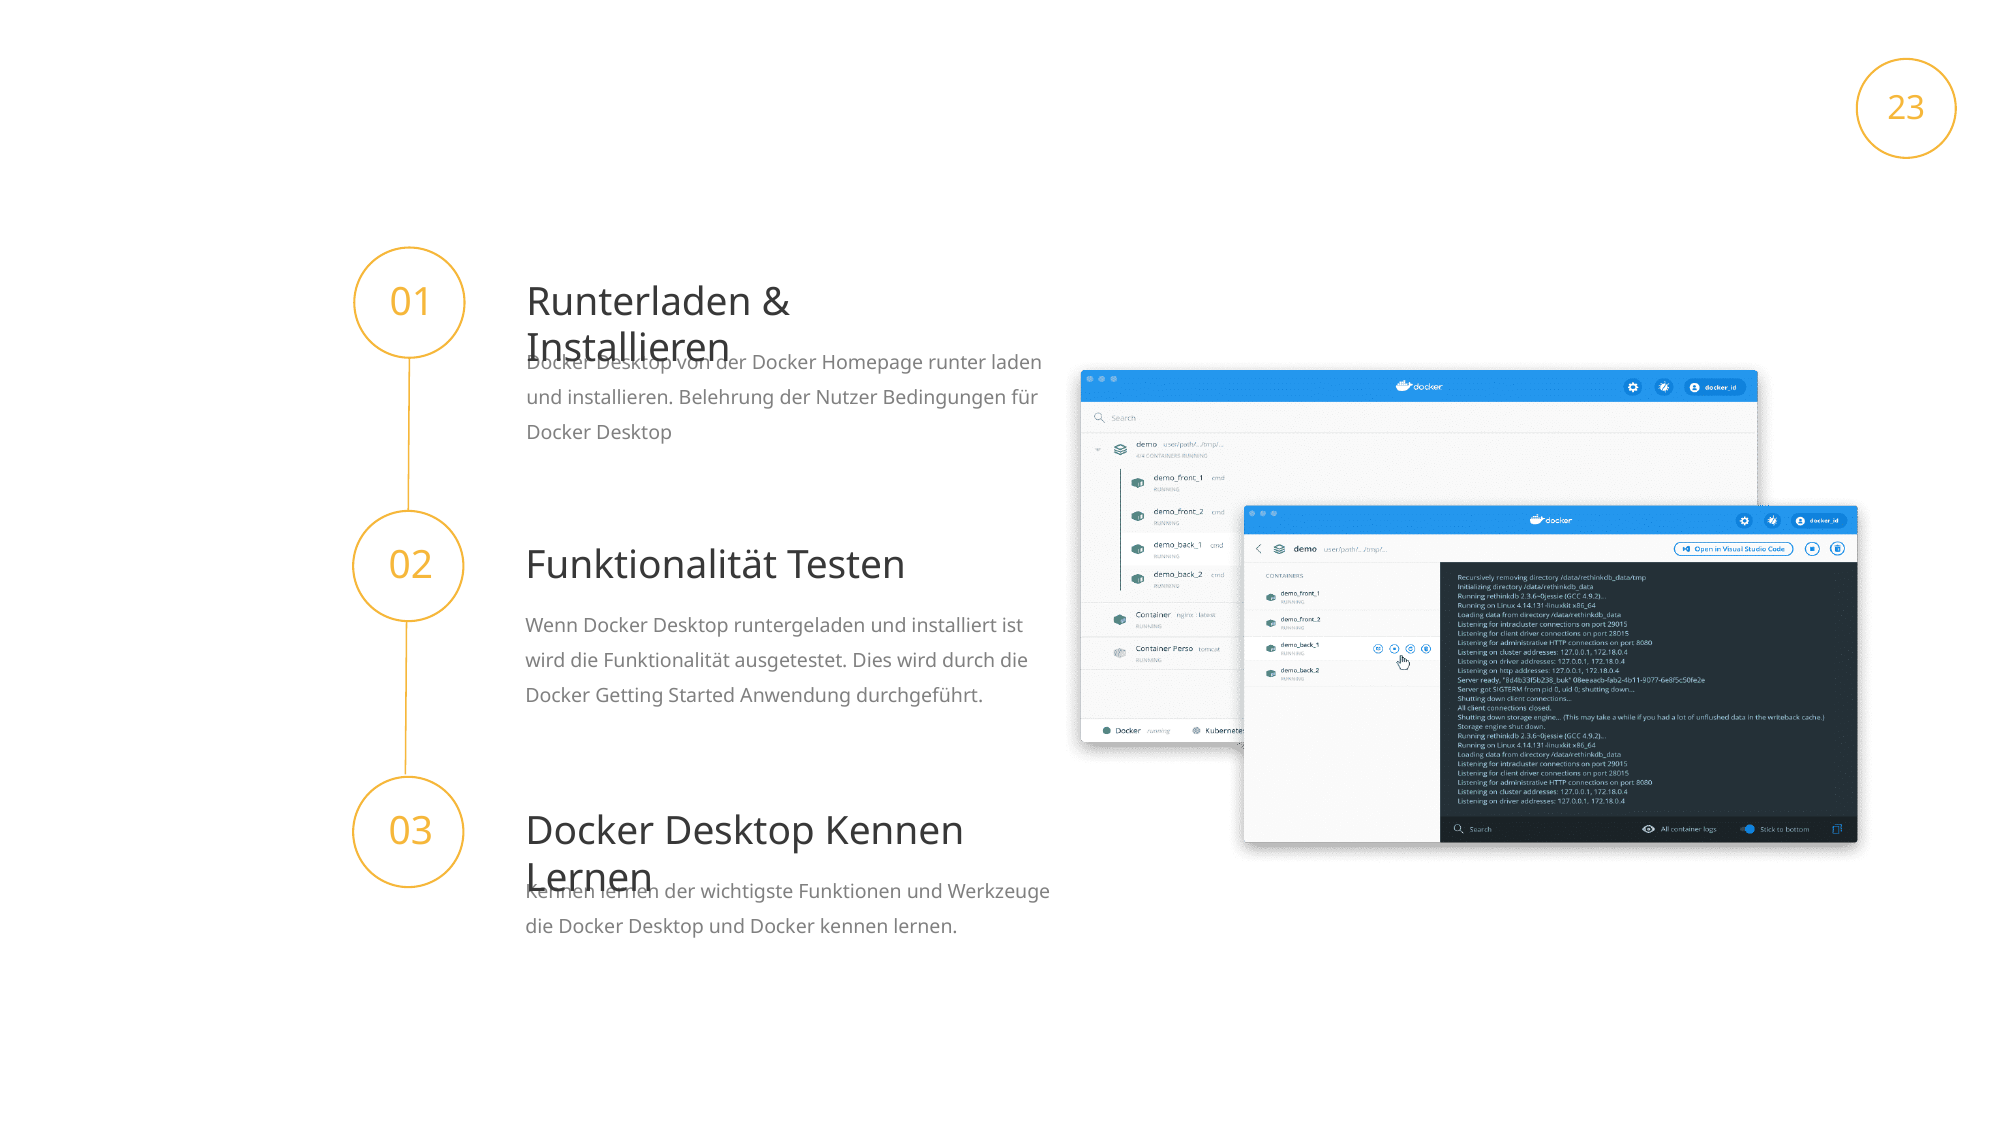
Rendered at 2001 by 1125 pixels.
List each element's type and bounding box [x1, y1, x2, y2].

text_box [353, 510, 1078, 712]
picture [1066, 253, 1885, 988]
text_box [353, 776, 1078, 942]
text_box [354, 247, 1079, 448]
text_box [1856, 58, 1956, 158]
